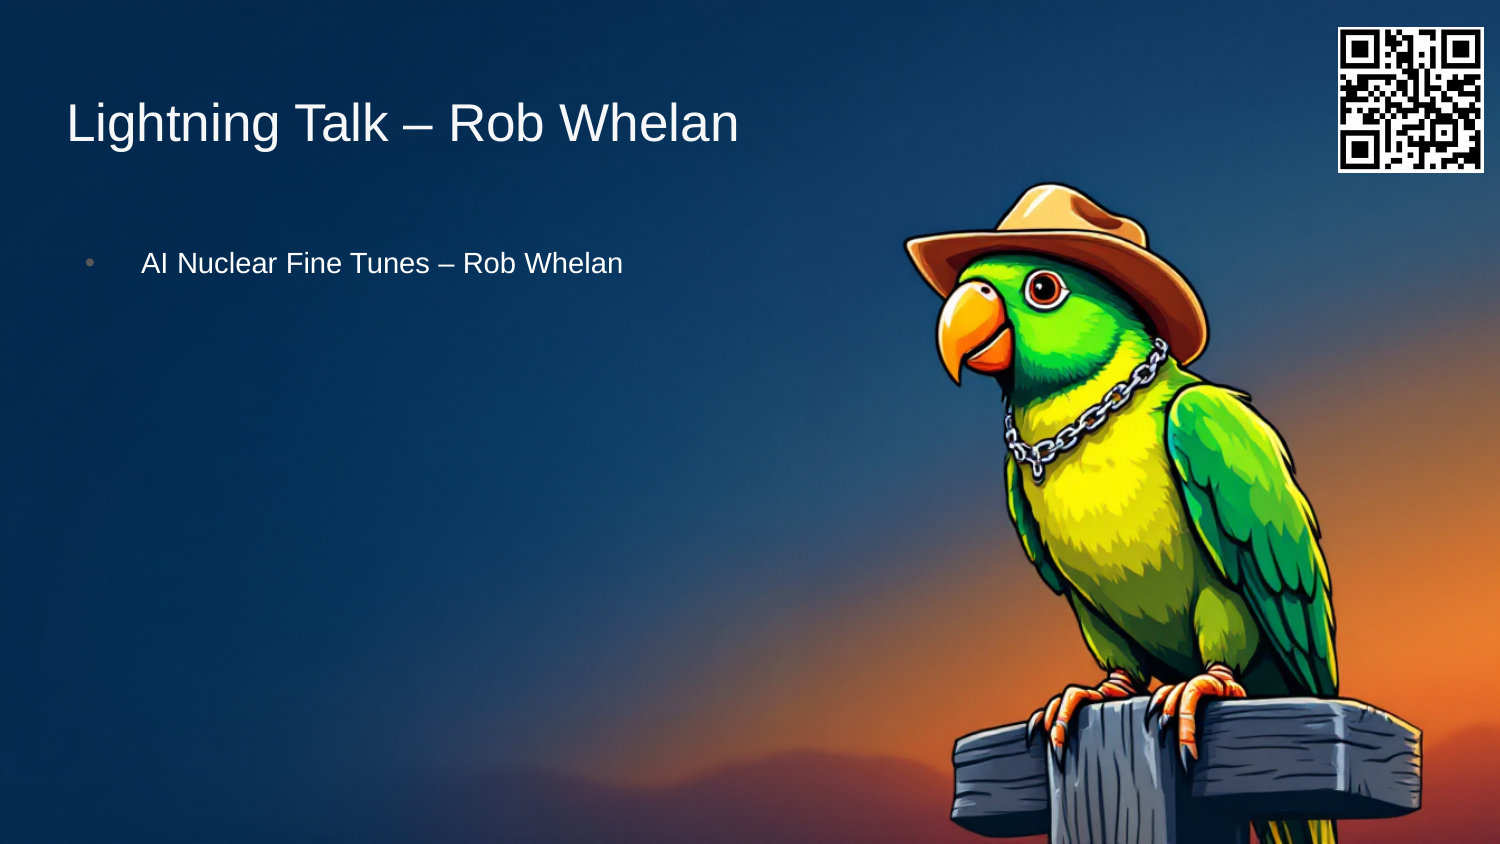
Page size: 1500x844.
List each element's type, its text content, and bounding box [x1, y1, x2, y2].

title Lightning Talk – Rob Whelan [51, 72, 1333, 167]
list AI Nuclear Fine Tunes – Rob Whelan [51, 189, 900, 750]
picture [0, 0, 1500, 844]
